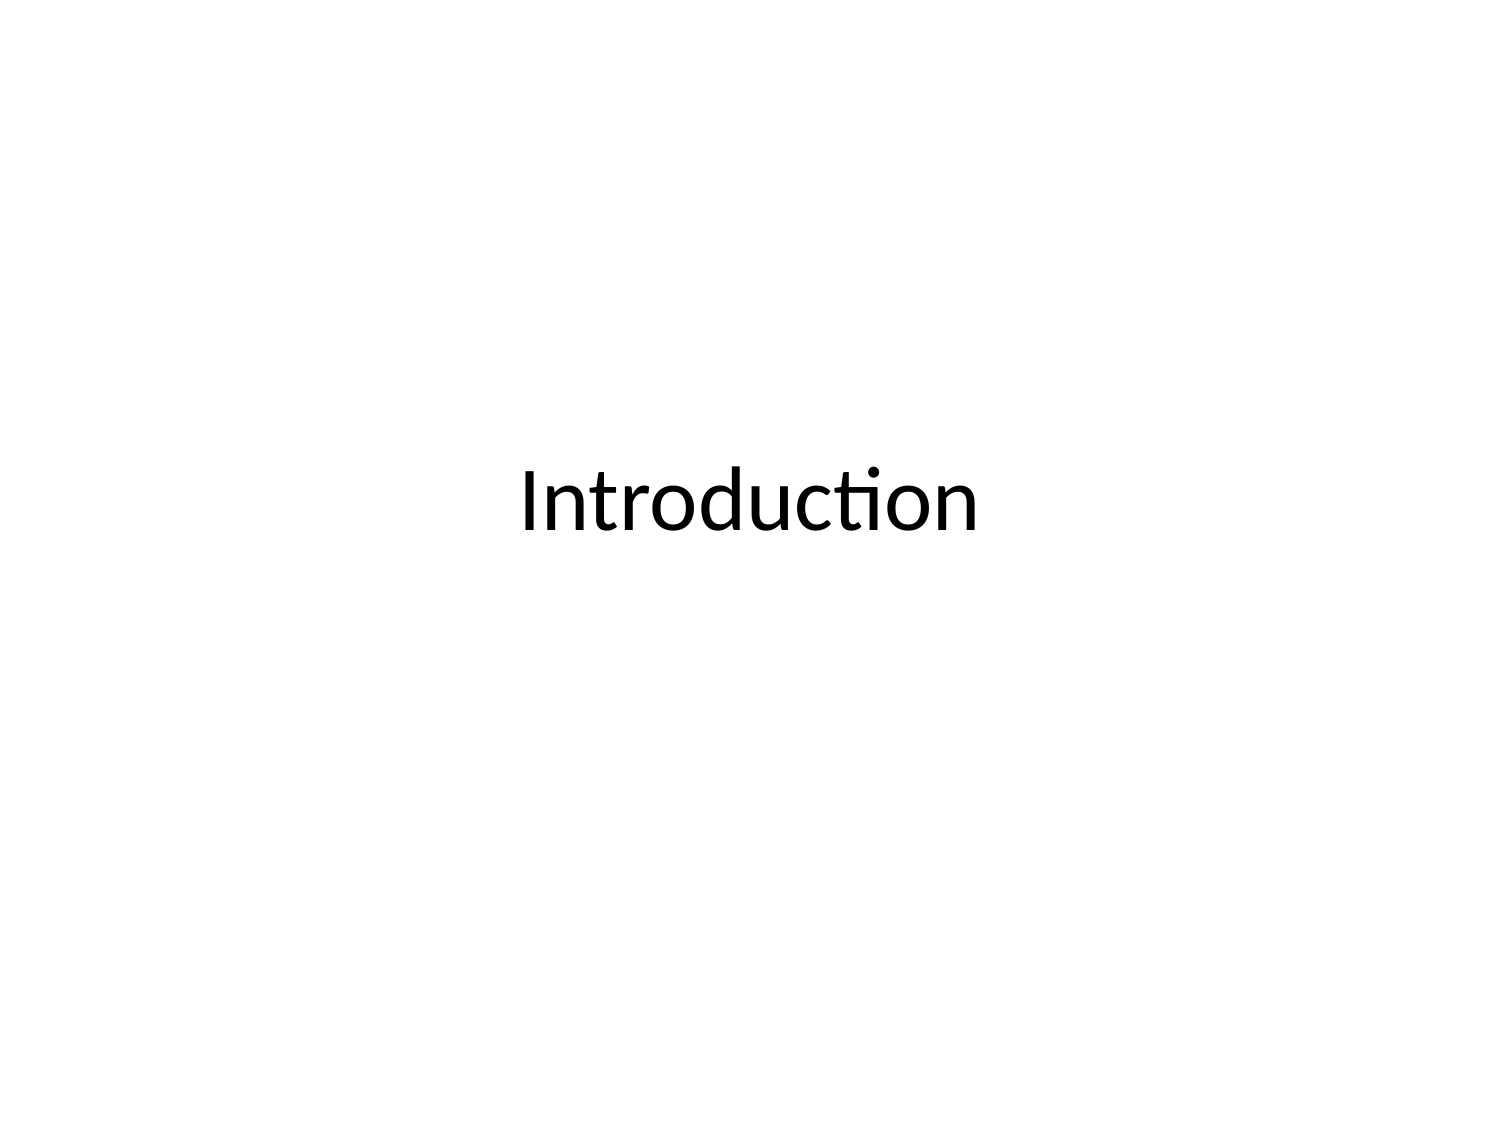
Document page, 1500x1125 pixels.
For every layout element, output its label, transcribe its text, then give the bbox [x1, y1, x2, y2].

title Introduction [75, 399, 1425, 588]
